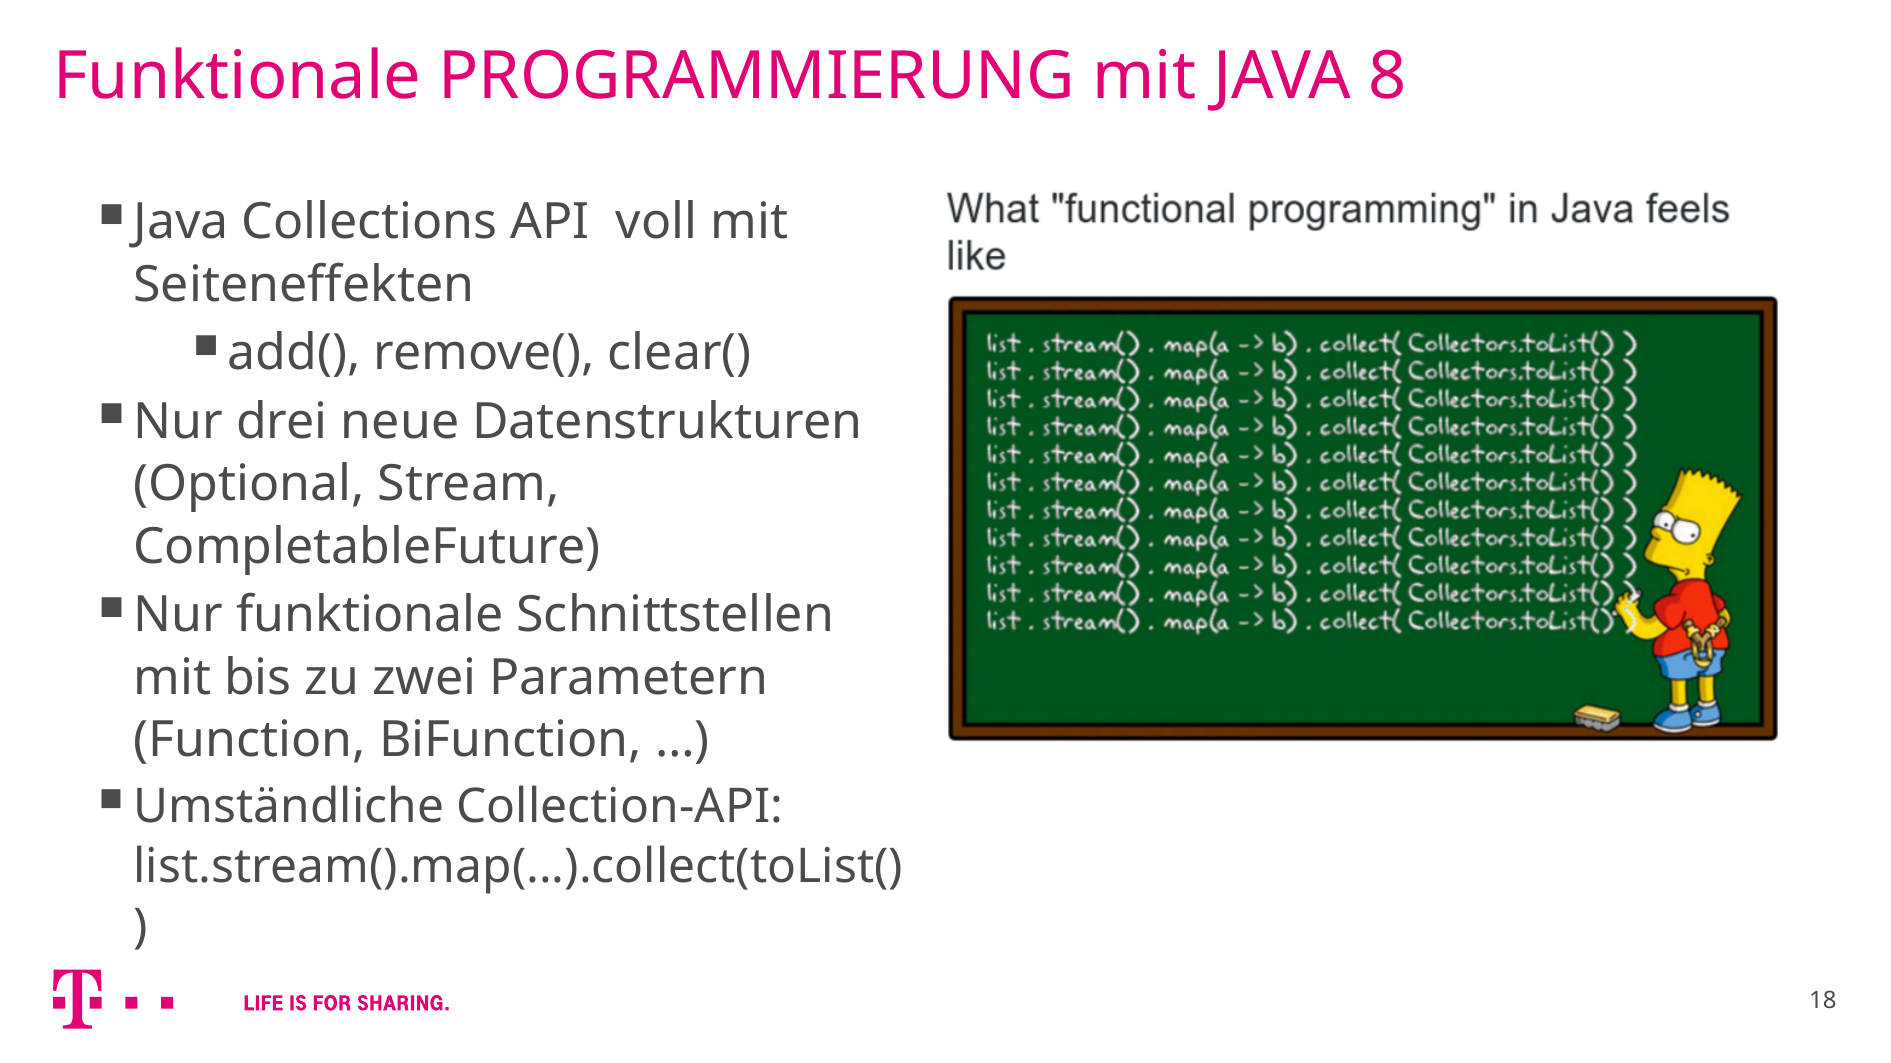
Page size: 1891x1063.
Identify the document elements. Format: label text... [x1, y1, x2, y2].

slide_number 18 [1776, 978, 1837, 1024]
text_box Java Collections API voll mit Seiteneffekten add(), remove(), clear() Nur drei neue Datenstrukturen (Optional, Stream, CompletableFuture) Nur funktionale Schnittstellen mit bis zu zwei Parametern (Function, BiFunction, …) Umständliche Collection-API: list.stream().map(...).collect(toList()) [39, 174, 930, 911]
picture [889, 174, 1807, 752]
title Funktionale PROGRAMMIERUNG mit JAVA 8 [52, 41, 1837, 125]
